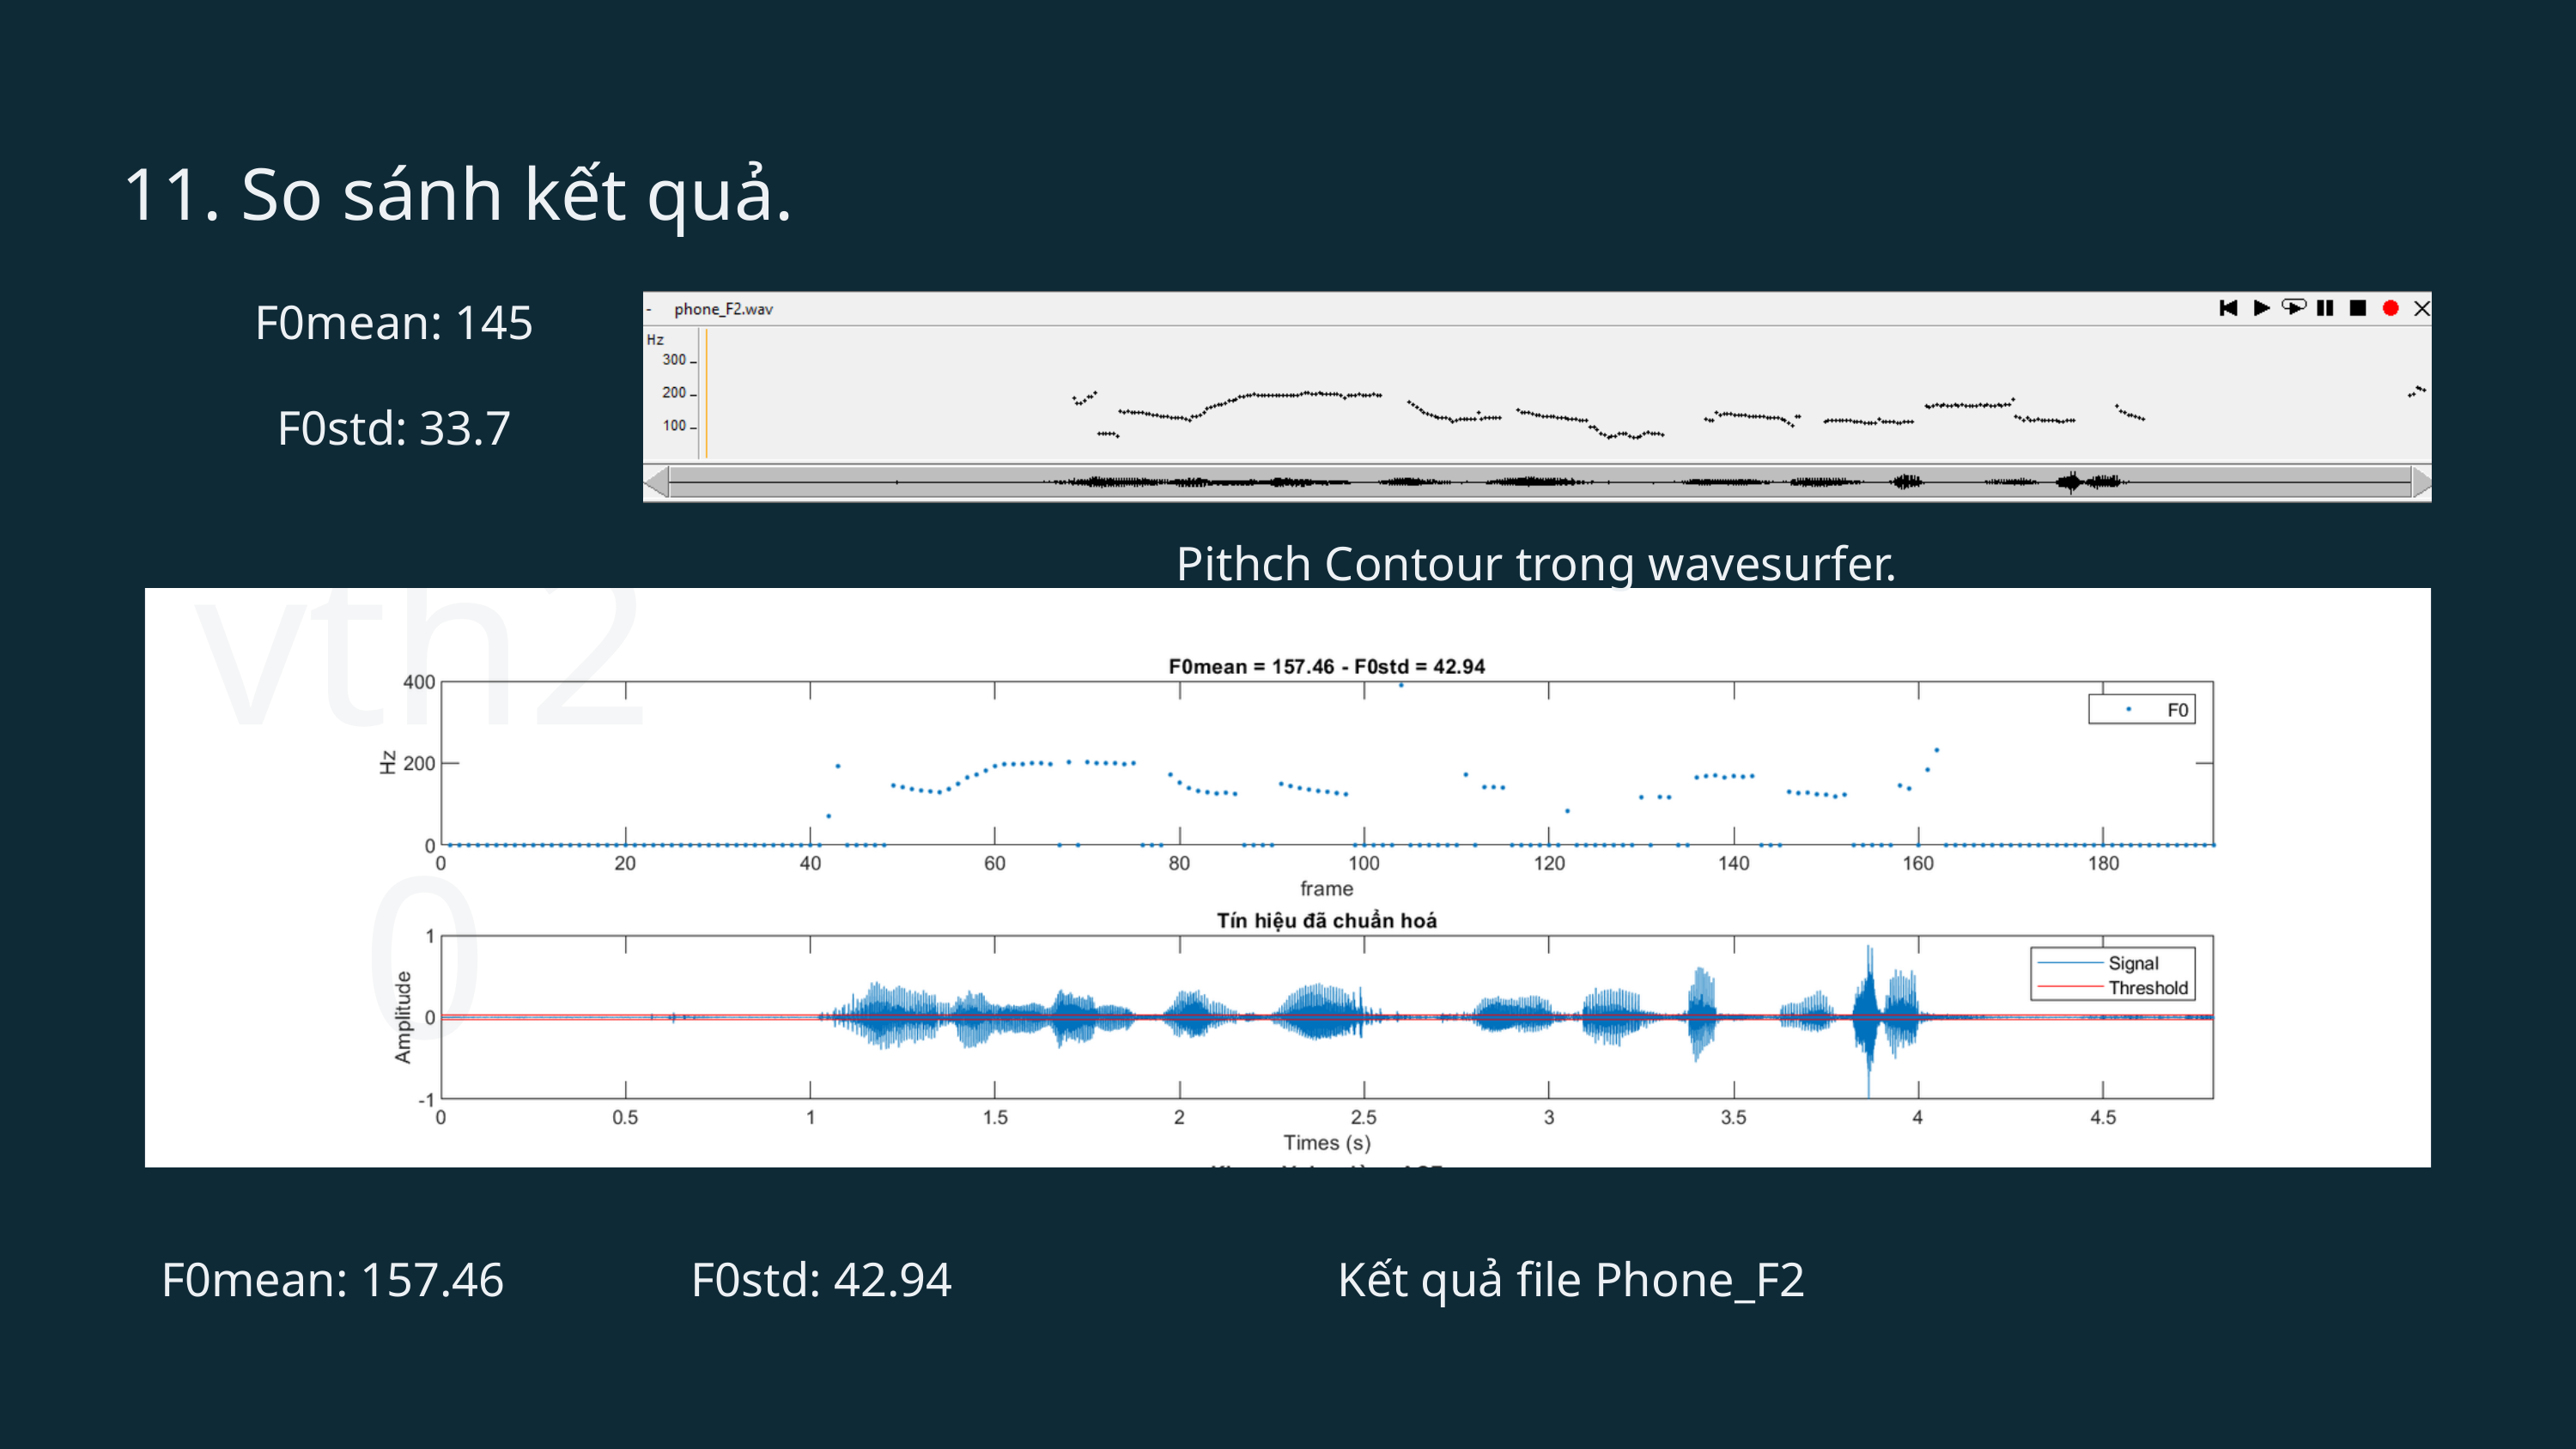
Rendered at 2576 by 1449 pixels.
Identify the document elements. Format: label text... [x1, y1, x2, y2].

text_box F0mean: 157.46 [137, 1240, 531, 1306]
text_box Pithch Contour trong wavesurfer. [1042, 524, 2032, 586]
picture [643, 291, 2432, 504]
text_box F0std: 42.94 [643, 1240, 1001, 1306]
text_box F0mean: 145 [235, 283, 555, 349]
text_box Kết quả file Phone_F2 [1209, 1240, 1935, 1306]
picture [144, 588, 2432, 1167]
text_box F0std: 33.7 [235, 389, 555, 455]
text_box 11. So sánh kết quả. [92, 134, 823, 234]
text_box vth20 [137, 457, 714, 1083]
